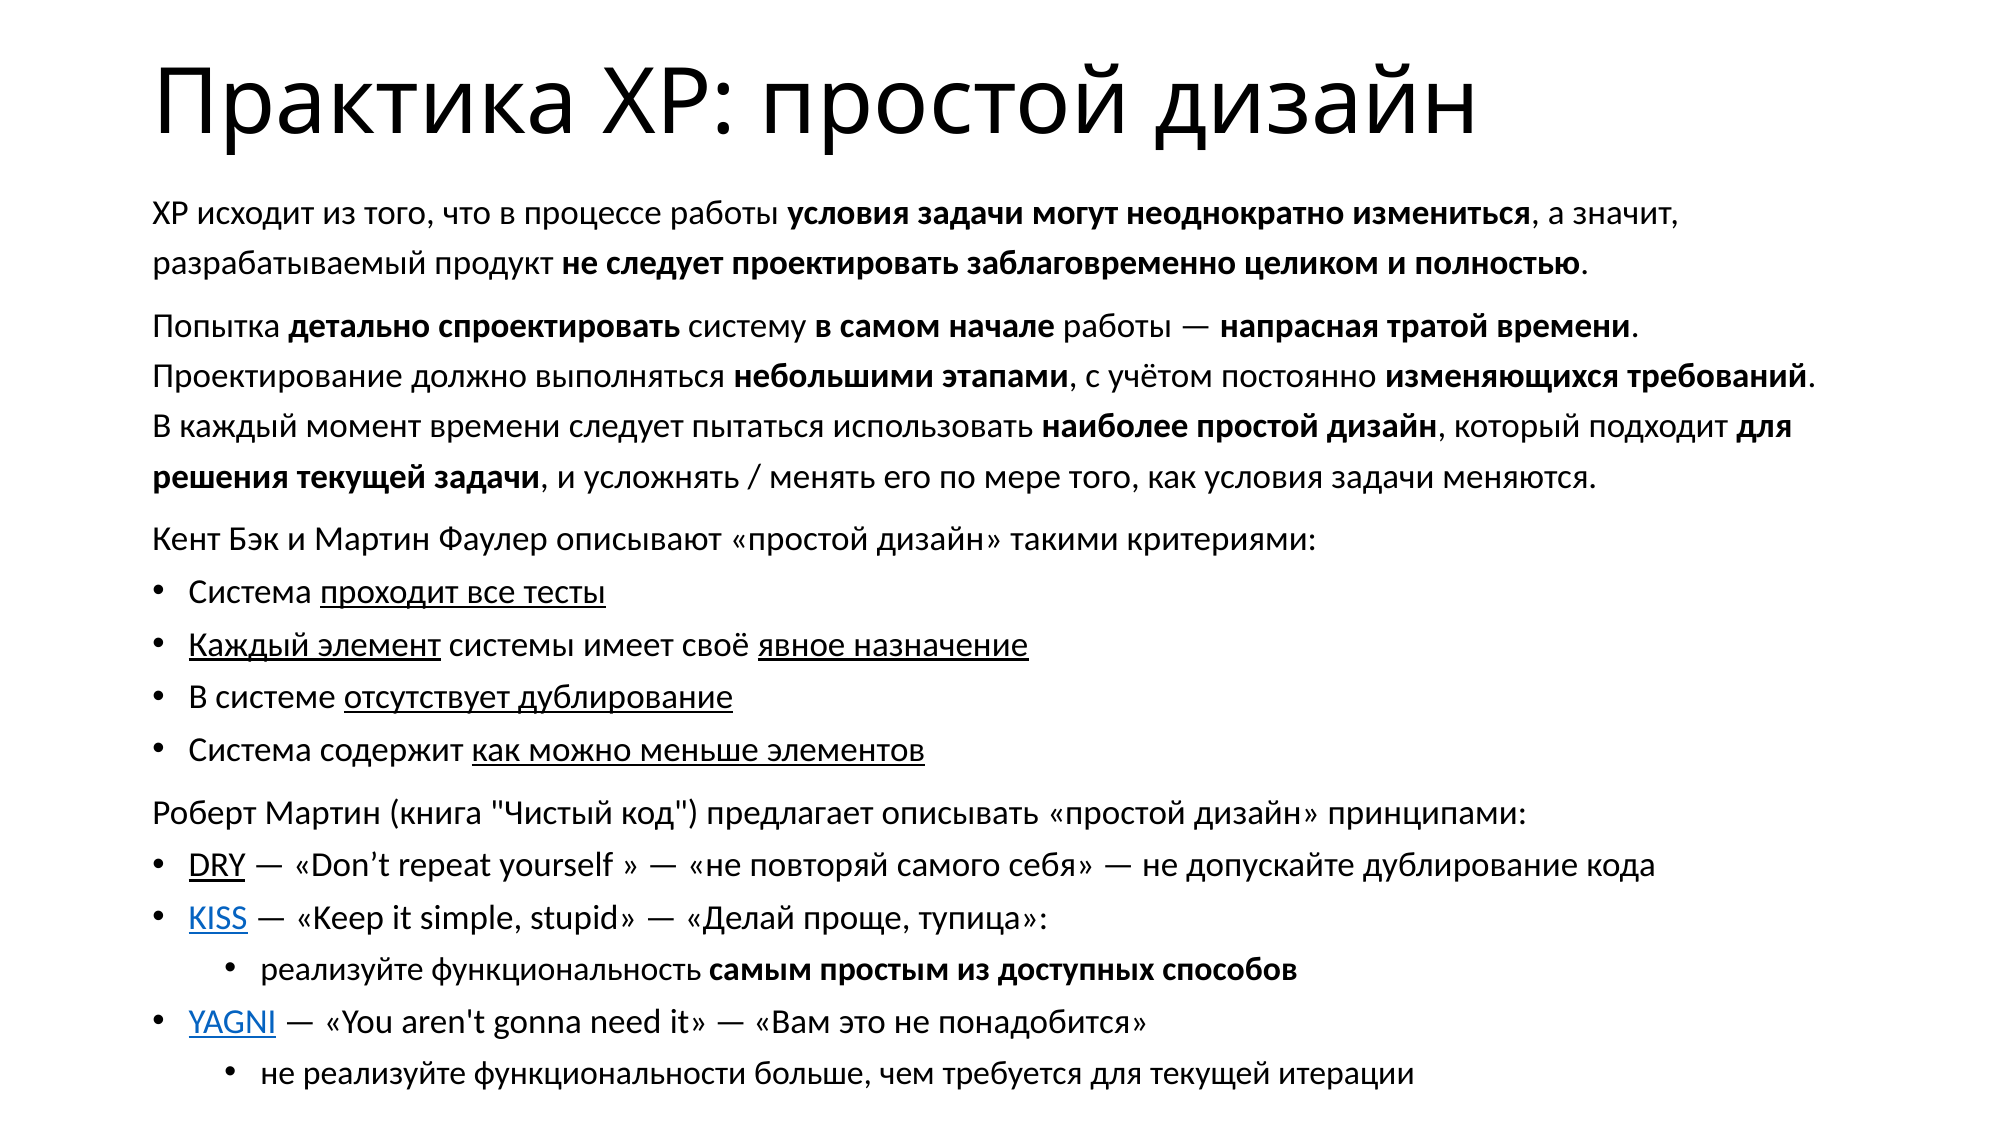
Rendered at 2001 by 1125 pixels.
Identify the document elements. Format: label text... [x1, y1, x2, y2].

title Практика XP: простой дизайн [137, 33, 1863, 173]
list XP исходит из того, что в процессе работы условия задачи могут неоднократно измениться, а значит, разрабатываемый продукт не следует проектировать заблаговременно целиком и полностью. Попытка детально спроектировать систему в самом начале работы — напрасная тратой времени. Проектирование должно выполняться небольшими этапами, с учётом постоянно изменяющихся требований. В каждый момент времени следует пытаться использовать наиболее простой дизайн, который подходит для решения текущей задачи, и усложнять / менять его по мере того, как условия задачи меняются. Кент Бэк и Мартин Фаулер описывают «простой дизайн» такими критериями: Система проходит все тесты Каждый элемент системы имеет своё явное назначение В системе отсутствует дублирование Система содержит как можно меньше элементов Роберт Мартин (книга "Чистый код") предлагает описывать «простой дизайн» принципами: DRY — «Don’t repeat yourself » — «не повторяй самого себя» — не допускайте дублирование кода KISS — «Keep it simple, stupid» — «Делай проще, тупица»: реализуйте функциональность самым простым из доступных способов YAGNI — «You aren't gonna need it» — «Вам это не понадобится» не реализуйте функциональности больше, чем требуется для текущей итерации [137, 173, 1863, 1125]
